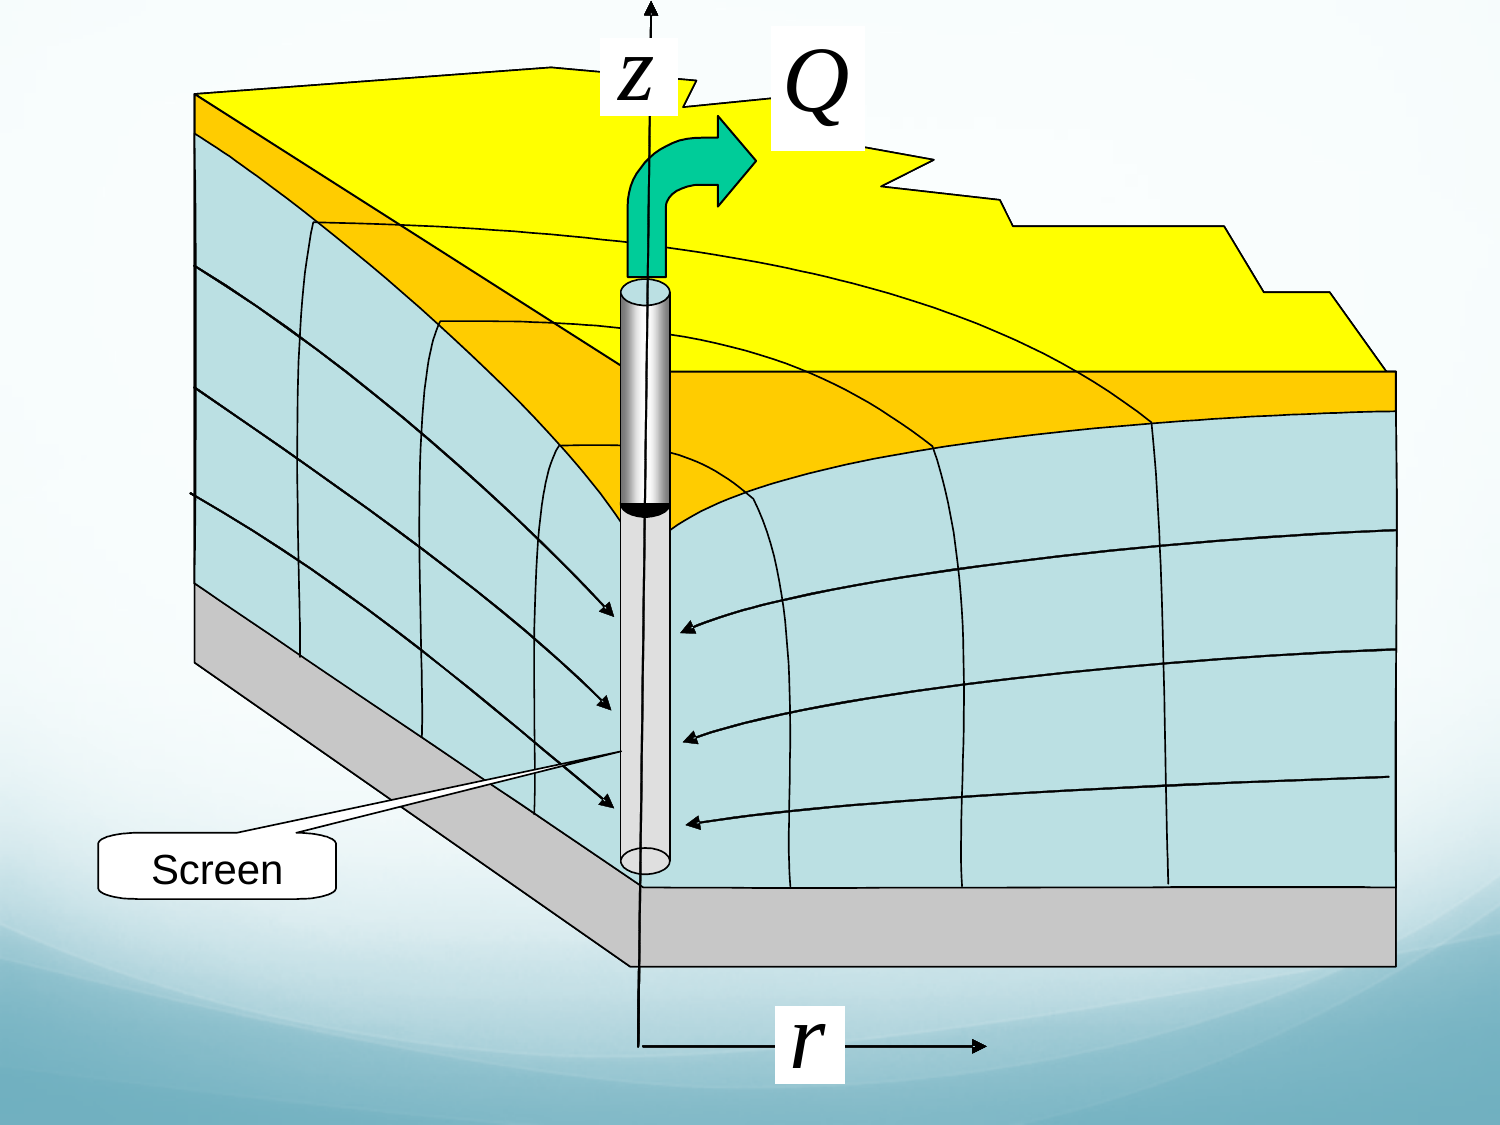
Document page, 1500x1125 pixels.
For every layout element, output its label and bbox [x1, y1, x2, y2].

picture [96, 0, 1404, 1088]
